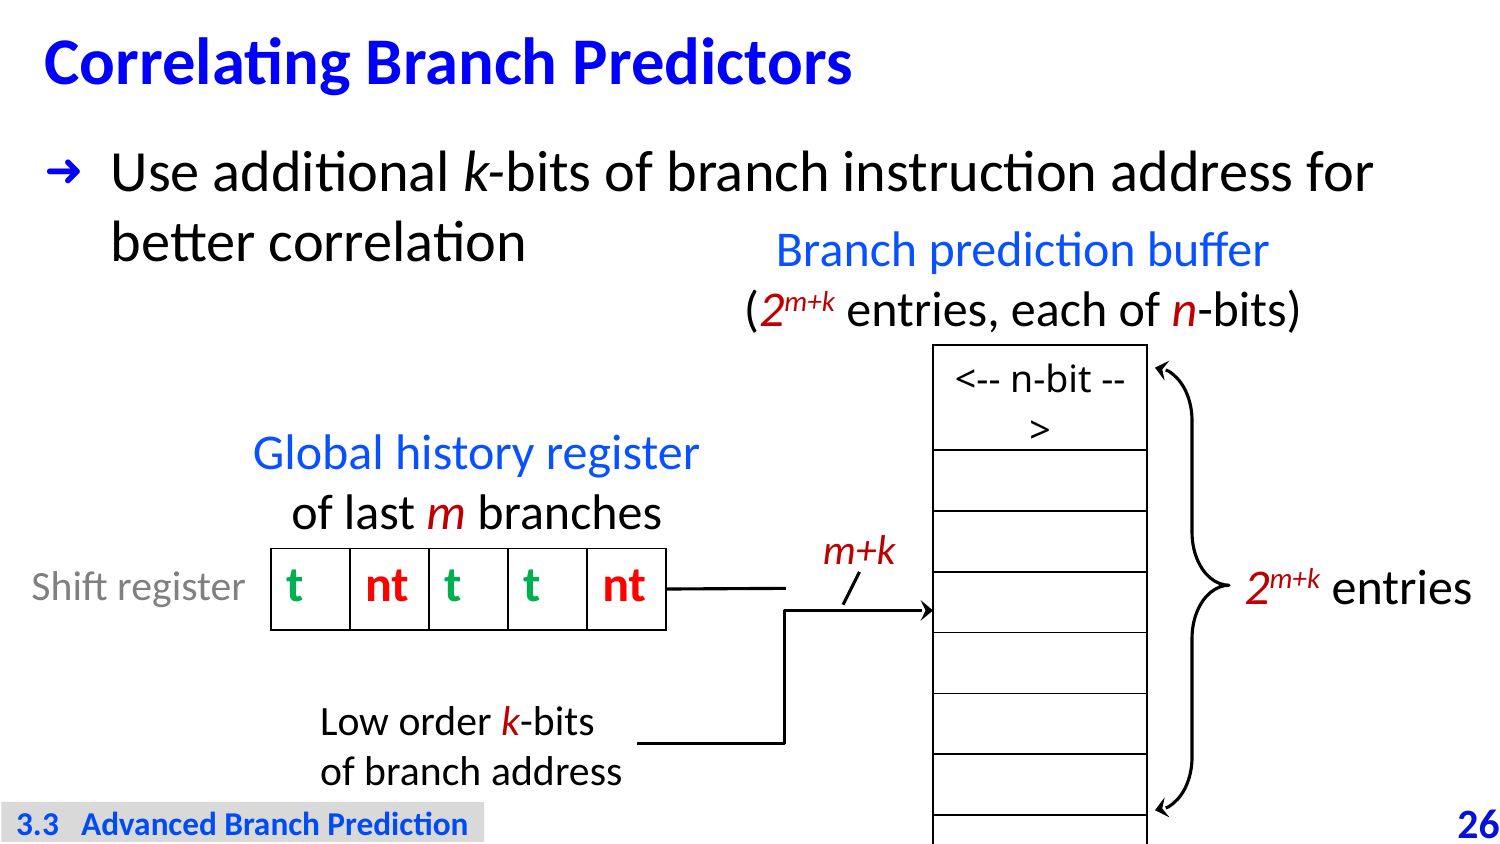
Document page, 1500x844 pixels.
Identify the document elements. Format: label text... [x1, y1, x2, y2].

table_cell [934, 512, 1146, 571]
text_box Global history register of last m branches [237, 411, 716, 547]
text_box m+k [808, 515, 911, 581]
title Correlating Branch Predictors [29, 9, 1471, 107]
table_cell [934, 816, 1146, 844]
table_header nt [588, 549, 665, 629]
text_box Low order k-bits of branch address [305, 685, 638, 801]
table_header t [430, 549, 507, 629]
text_box 3.3 Advanced Branch Prediction [1, 801, 485, 842]
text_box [842, 571, 860, 605]
text_box Shift register [16, 551, 261, 616]
table_cell [937, 633, 1146, 693]
text_box Branch prediction buffer (2m+k entries, each of n-bits) [717, 208, 1329, 344]
table_cell [934, 573, 1146, 632]
text_box [1155, 360, 1229, 818]
table_cell [934, 755, 1146, 814]
table_header <-- n-bit --> [934, 346, 1146, 449]
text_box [638, 588, 934, 745]
table_header nt [351, 549, 428, 629]
table_cell [934, 451, 1146, 510]
text_box 2m+k entries [1229, 546, 1488, 622]
list Use additional k-bits of branch instruction address for better correlation [29, 117, 1470, 290]
table_header t [272, 549, 349, 629]
table_header t [509, 549, 586, 629]
table_cell [934, 694, 1146, 753]
